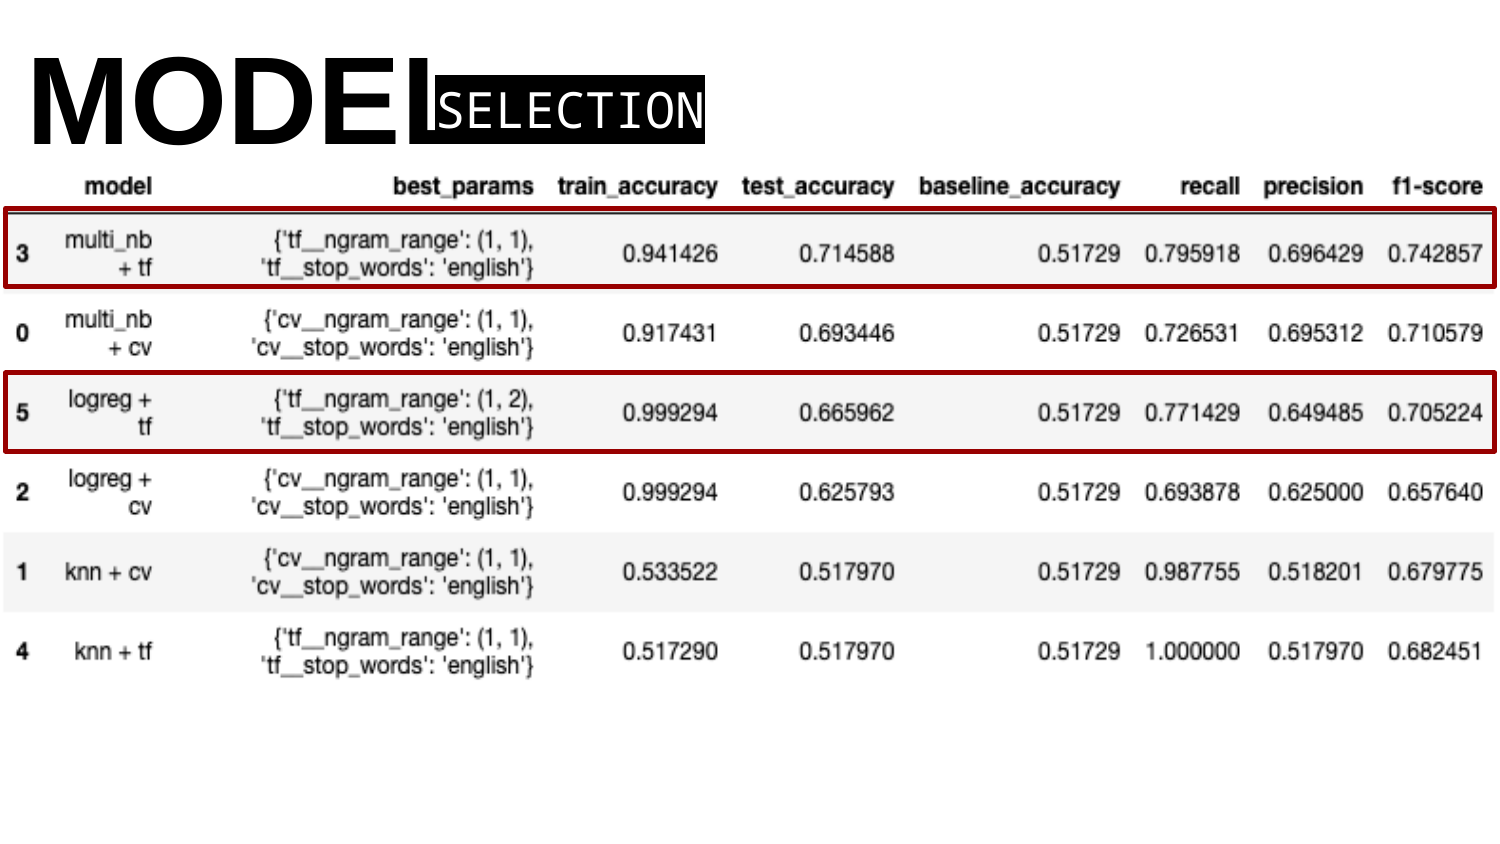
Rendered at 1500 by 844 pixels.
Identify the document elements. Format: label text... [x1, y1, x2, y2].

picture [0, 165, 1500, 692]
text_box MODEL [11, 4, 526, 146]
text_box SELECTION [254, 63, 721, 164]
